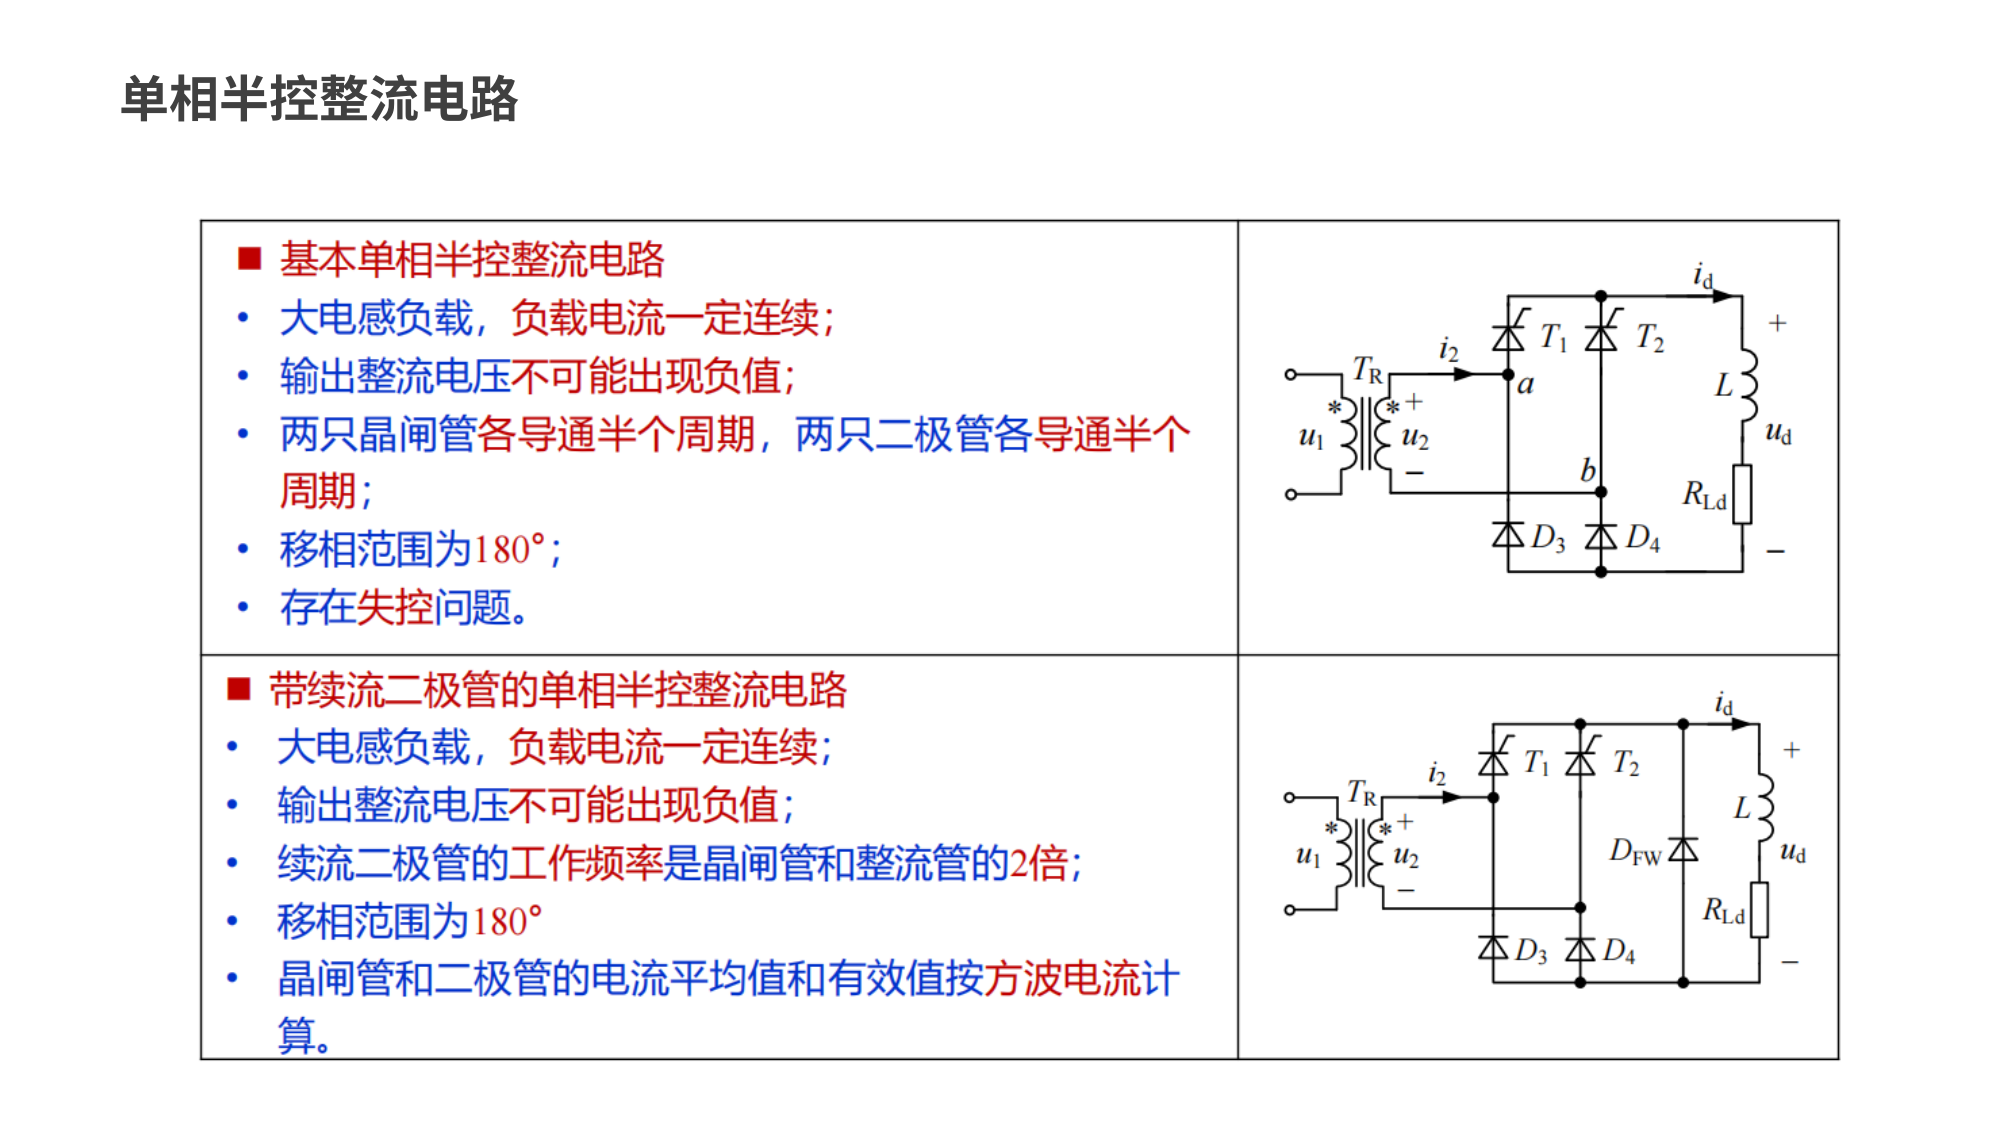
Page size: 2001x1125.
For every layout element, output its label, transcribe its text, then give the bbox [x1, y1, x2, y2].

picture [182, 201, 1869, 1082]
text_box 单相半控整流电路 [104, 60, 1105, 136]
